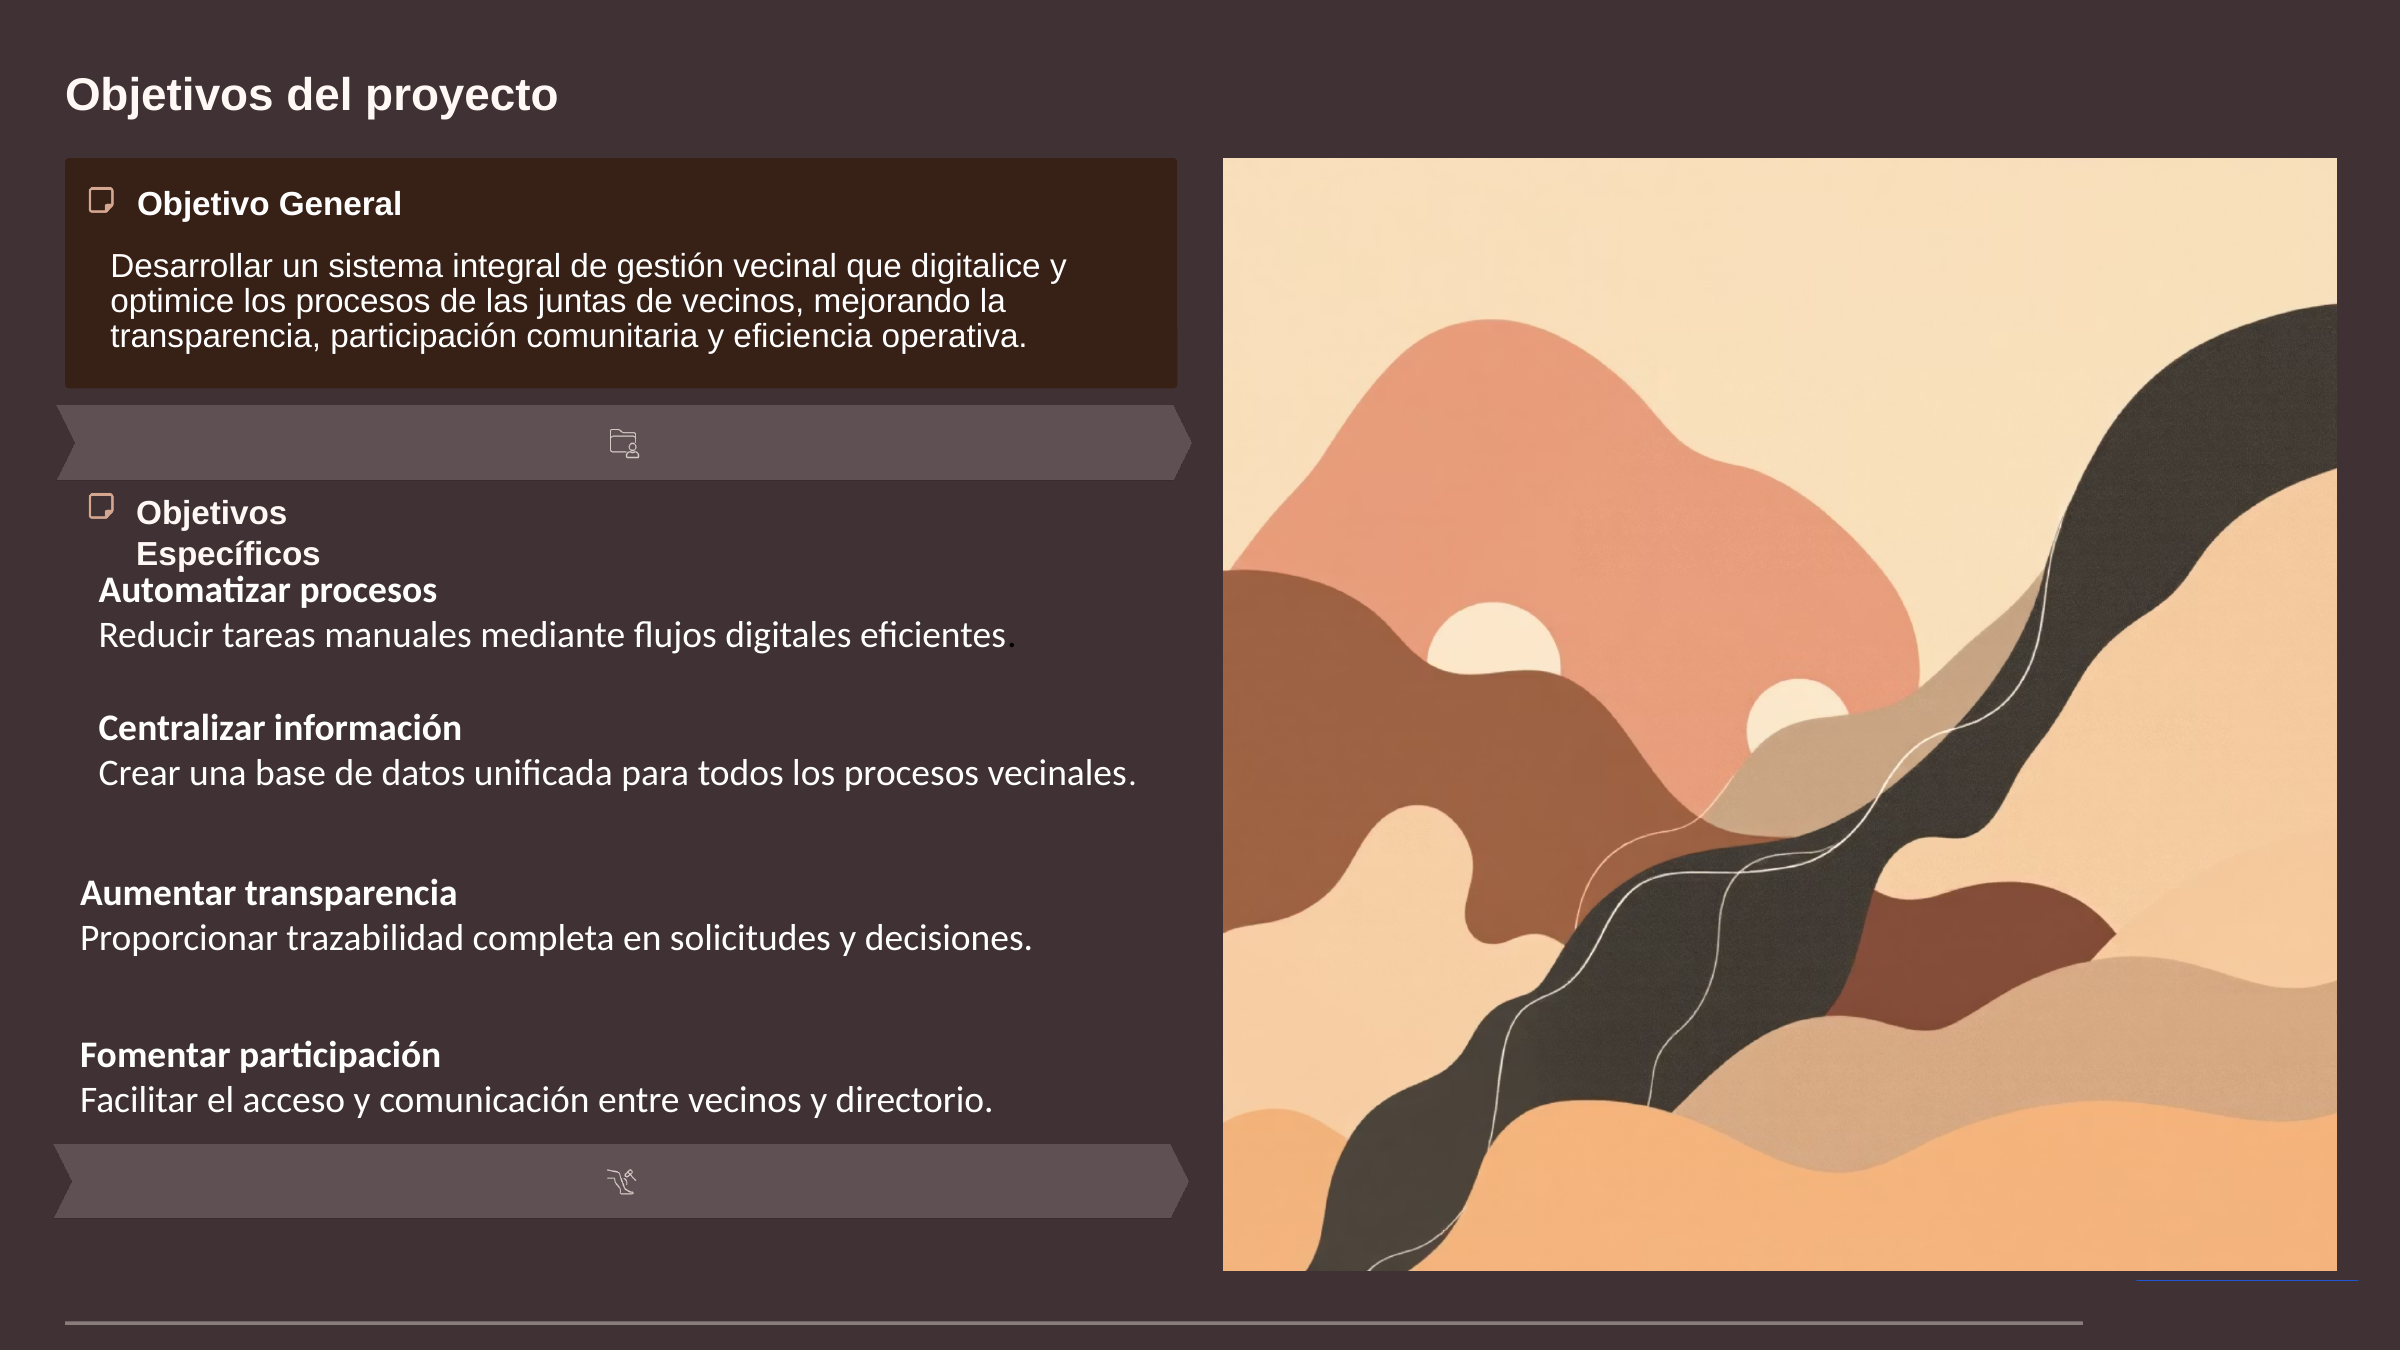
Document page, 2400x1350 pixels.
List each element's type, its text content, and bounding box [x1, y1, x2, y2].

picture [55, 405, 1192, 481]
text_box Centralizar información Crear una base de datos unificada para todos los procesos vecinales. [83, 695, 1218, 801]
text_box [65, 158, 1178, 389]
text_box Fomentar participación Facilitar el acceso y comunicación entre vecinos y directorio. [65, 1022, 1218, 1128]
text_box Objetivo General [137, 181, 417, 217]
picture [83, 185, 119, 214]
picture [53, 1143, 1189, 1219]
text_box Objetivos Específicos [136, 489, 438, 525]
text_box [65, 1321, 2078, 1325]
text_box Objetivos del proyecto [65, 51, 591, 110]
text_box Aumentar transparencia Proporcionar trazabilidad completa en solicitudes y decisiones. [65, 860, 1218, 966]
picture [1223, 157, 2389, 1339]
text_box Automatizar procesos Reducir tareas manuales mediante flujos digitales eficientes. [83, 557, 1218, 663]
text_box Desarrollar un sistema integral de gestión vecinal que digitalice y optimice los procesos de las juntas de vecinos, mejorando la transparencia, participación comunitaria y eficiencia operativa. [110, 250, 1132, 310]
picture [83, 491, 119, 520]
